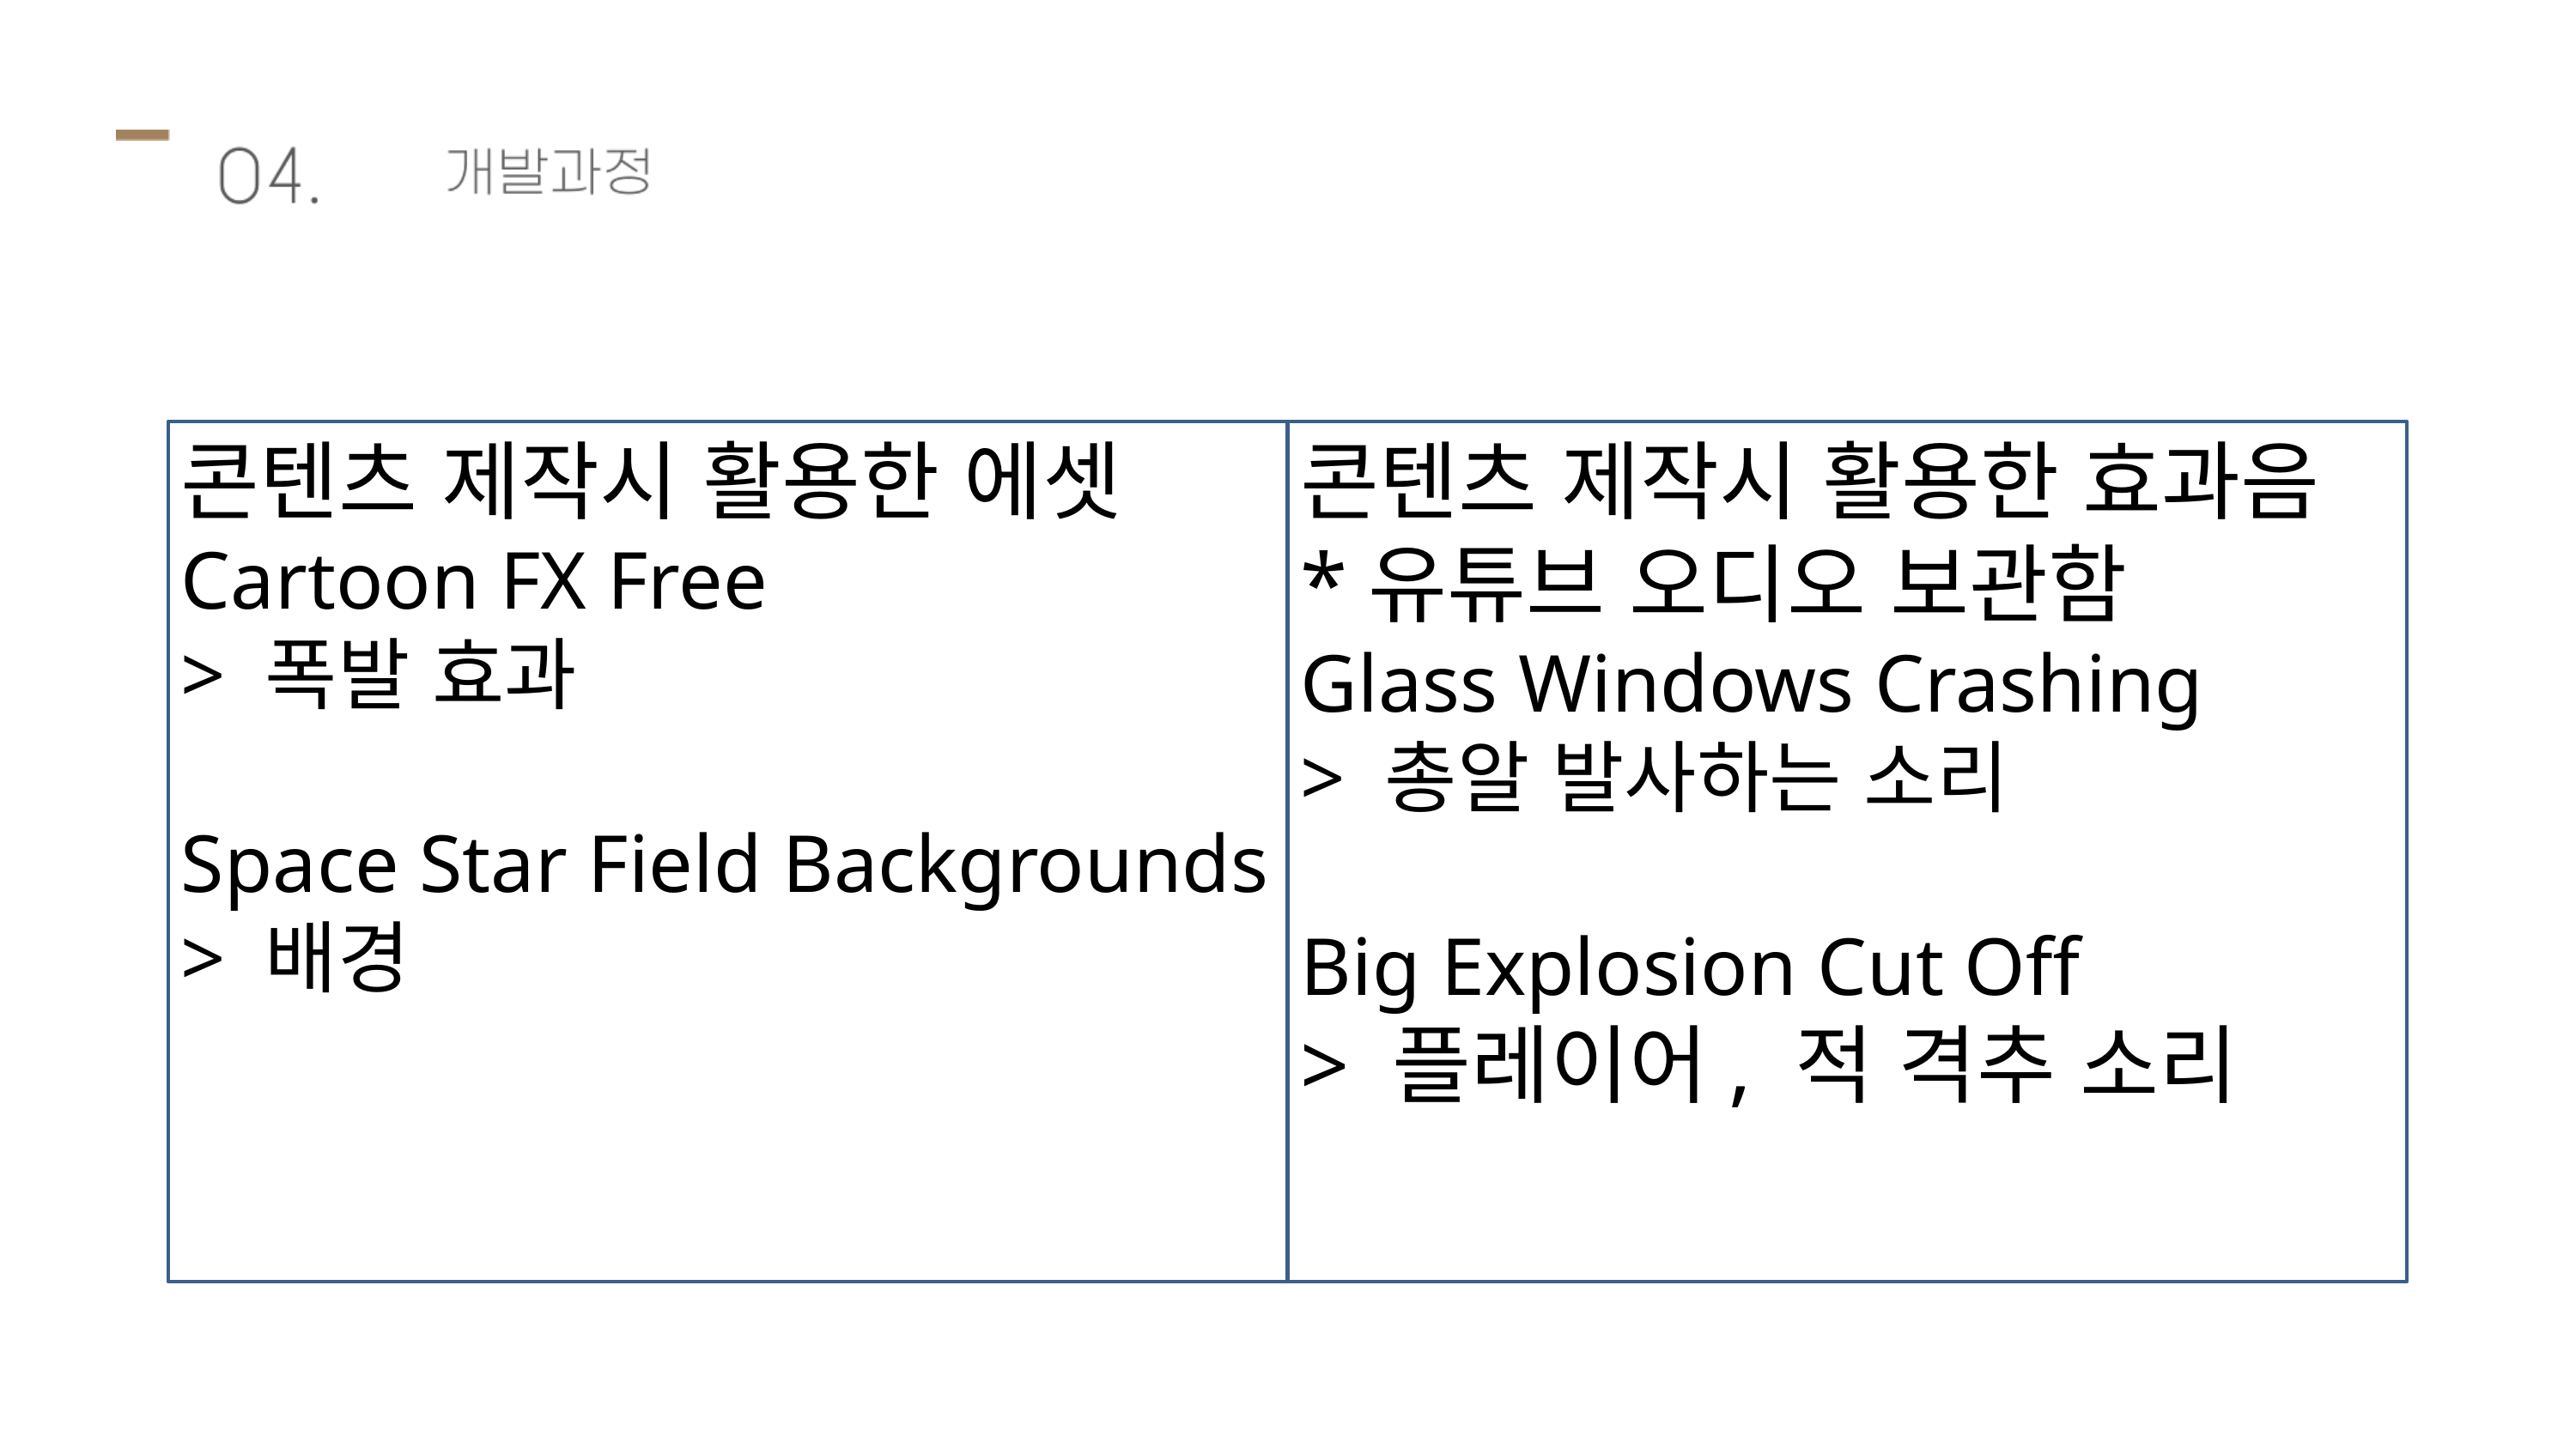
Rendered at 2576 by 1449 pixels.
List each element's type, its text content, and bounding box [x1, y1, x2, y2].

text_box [116, 130, 170, 141]
text_box 콘텐츠 제작시 활용한 에셋 Cartoon FX Free > 폭발 효과 Space Star Field Backgrounds > 배경 [167, 420, 1289, 1283]
picture [105, 117, 351, 238]
text_box 콘텐츠 제작시 활용한 효과음 *유튜브 오디오 보관함 Glass Windows Crashing > 총알 발사하는 소리 Big Explosion Cut Off > 플레이어, 적 격추 소리 [1289, 420, 2409, 1283]
picture [436, 128, 675, 221]
